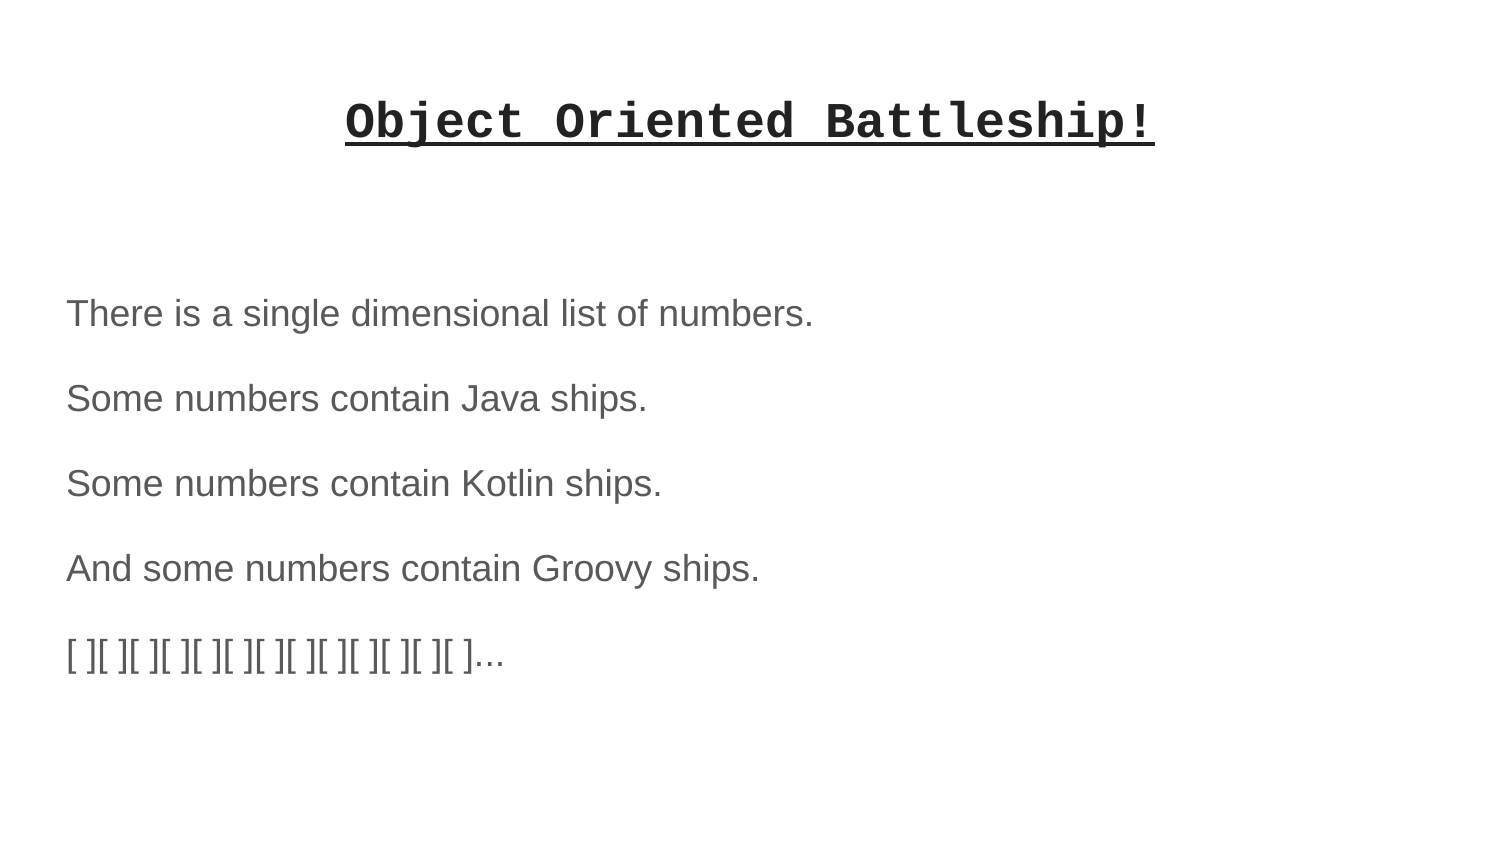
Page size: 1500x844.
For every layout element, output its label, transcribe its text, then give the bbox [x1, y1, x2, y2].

list There is a single dimensional list of numbers. Some numbers contain Java ships. Some numbers contain Kotlin ships. And some numbers contain Groovy ships. [ ][ ][ ][ ][ ][ ][ ][ ][ ][ ][ ][ ][ ]... [51, 189, 1449, 750]
title Object Oriented Battleship! [51, 72, 1449, 167]
